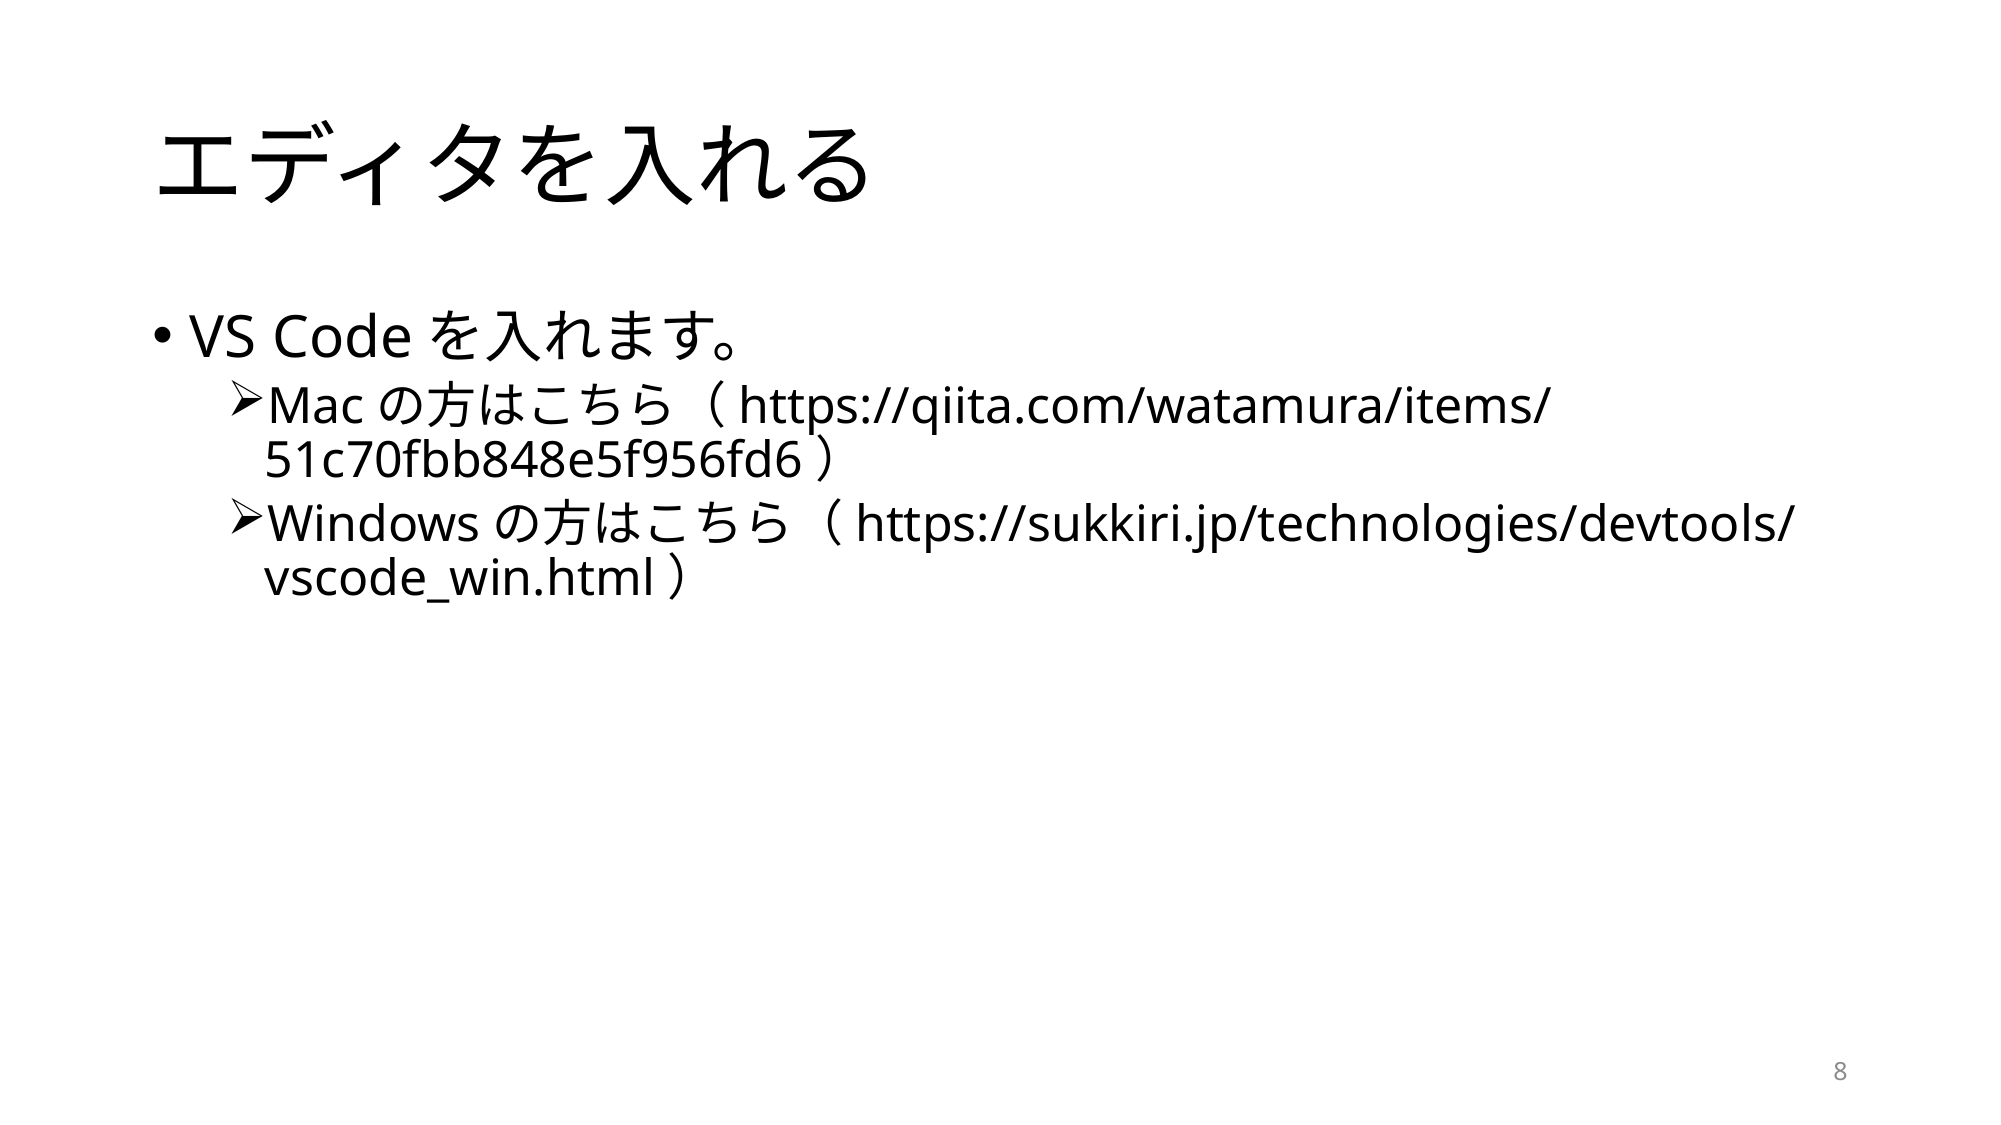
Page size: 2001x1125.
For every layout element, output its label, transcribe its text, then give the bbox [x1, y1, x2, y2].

slide_number 8 [1412, 1042, 1863, 1103]
list VS Codeを入れます。 Macの方はこちら（https://qiita.com/watamura/items/51c70fbb848e5f956fd6） Windowsの方はこちら（https://sukkiri.jp/technologies/devtools/vscode_win.html） [137, 299, 1863, 1014]
title エディタを入れる [137, 59, 1863, 278]
